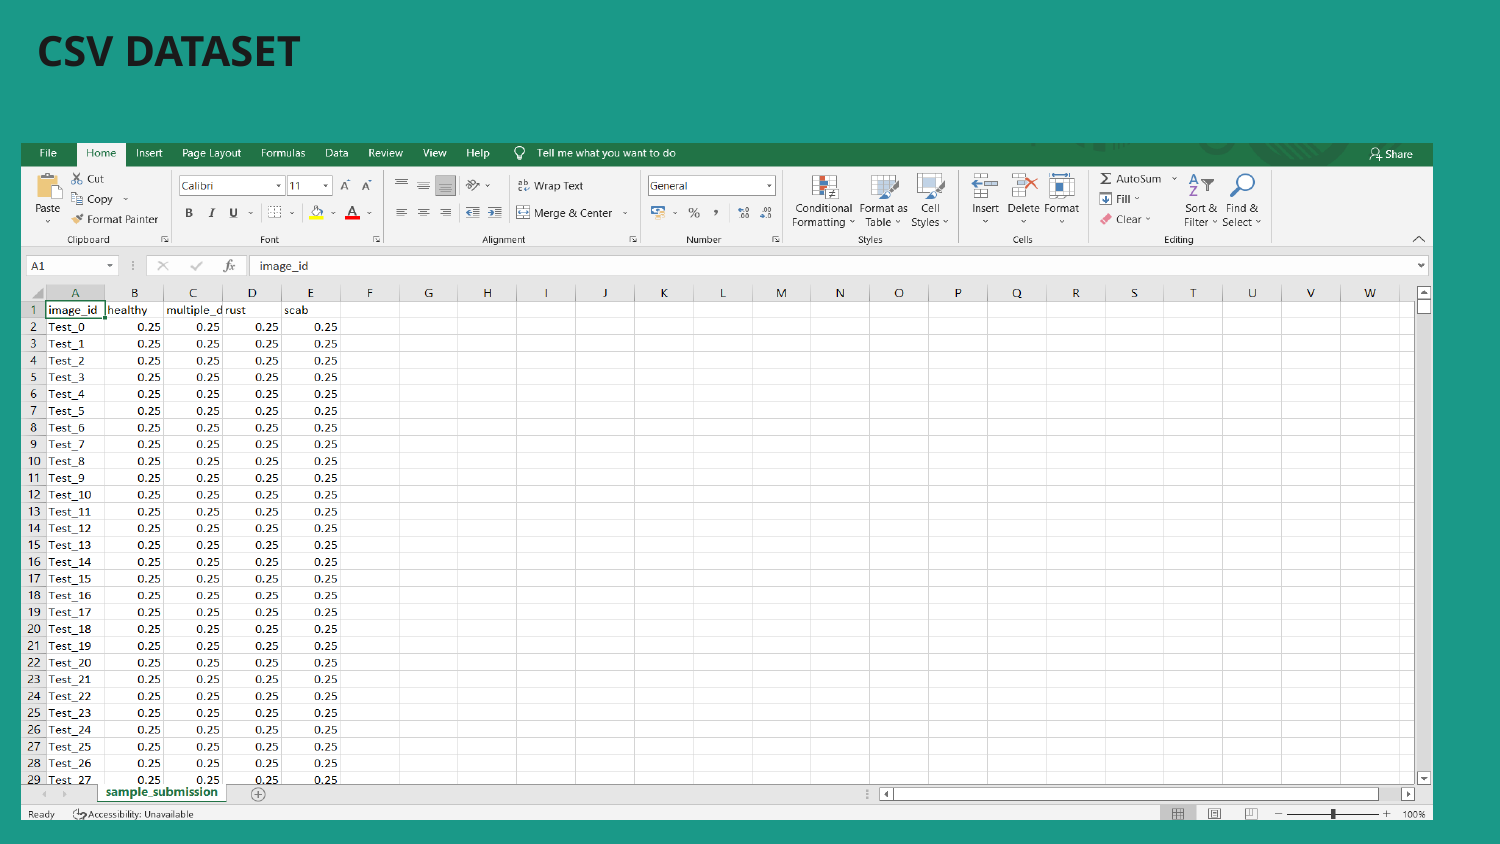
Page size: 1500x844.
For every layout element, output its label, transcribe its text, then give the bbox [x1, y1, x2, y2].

title CSV DATASET [21, 10, 847, 109]
picture [21, 143, 1433, 821]
